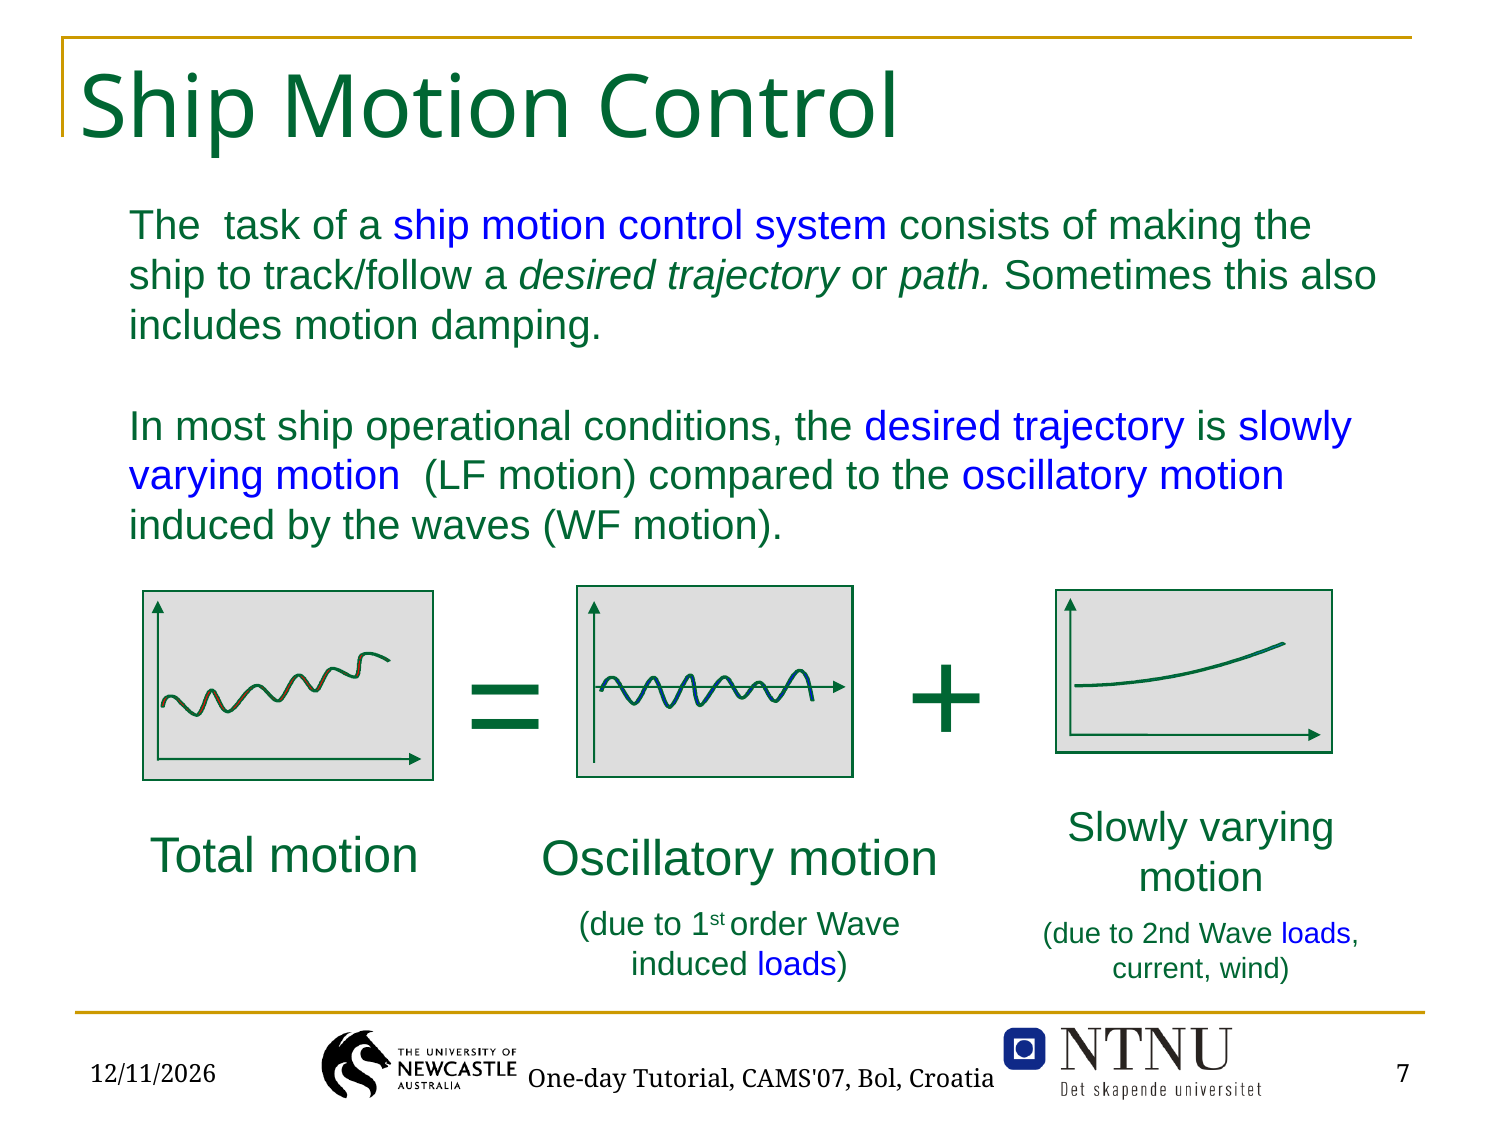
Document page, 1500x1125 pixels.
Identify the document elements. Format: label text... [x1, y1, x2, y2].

picture [998, 1023, 1268, 1102]
slide_number 7 [1074, 1023, 1426, 1100]
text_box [1055, 589, 1332, 753]
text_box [576, 585, 853, 777]
text_box Total motion [122, 815, 447, 890]
text_box Oscillatory motion (due to 1st order Wave induced loads) [517, 818, 962, 990]
text_box Slowly varying motion (due to 2nd Wave loads, current, wind) [1014, 792, 1388, 992]
text_box = [434, 607, 579, 787]
footer One-day Tutorial, CAMS'07, Bol, Croatia [466, 1024, 1058, 1101]
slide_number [74, 1023, 426, 1100]
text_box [142, 590, 434, 780]
title Ship Motion Control [64, 42, 1341, 231]
text_box The task of a ship motion control system consists of making the ship to track/follow a desired trajectory or path. Sometimes this also includes motion damping. In most ship operational conditions, the desired trajectory is slowly varying motion (LF motion) compared to the oscillatory motion induced by the waves (WF motion). [114, 140, 1416, 656]
text_box + [873, 599, 1020, 780]
picture [312, 1023, 523, 1105]
